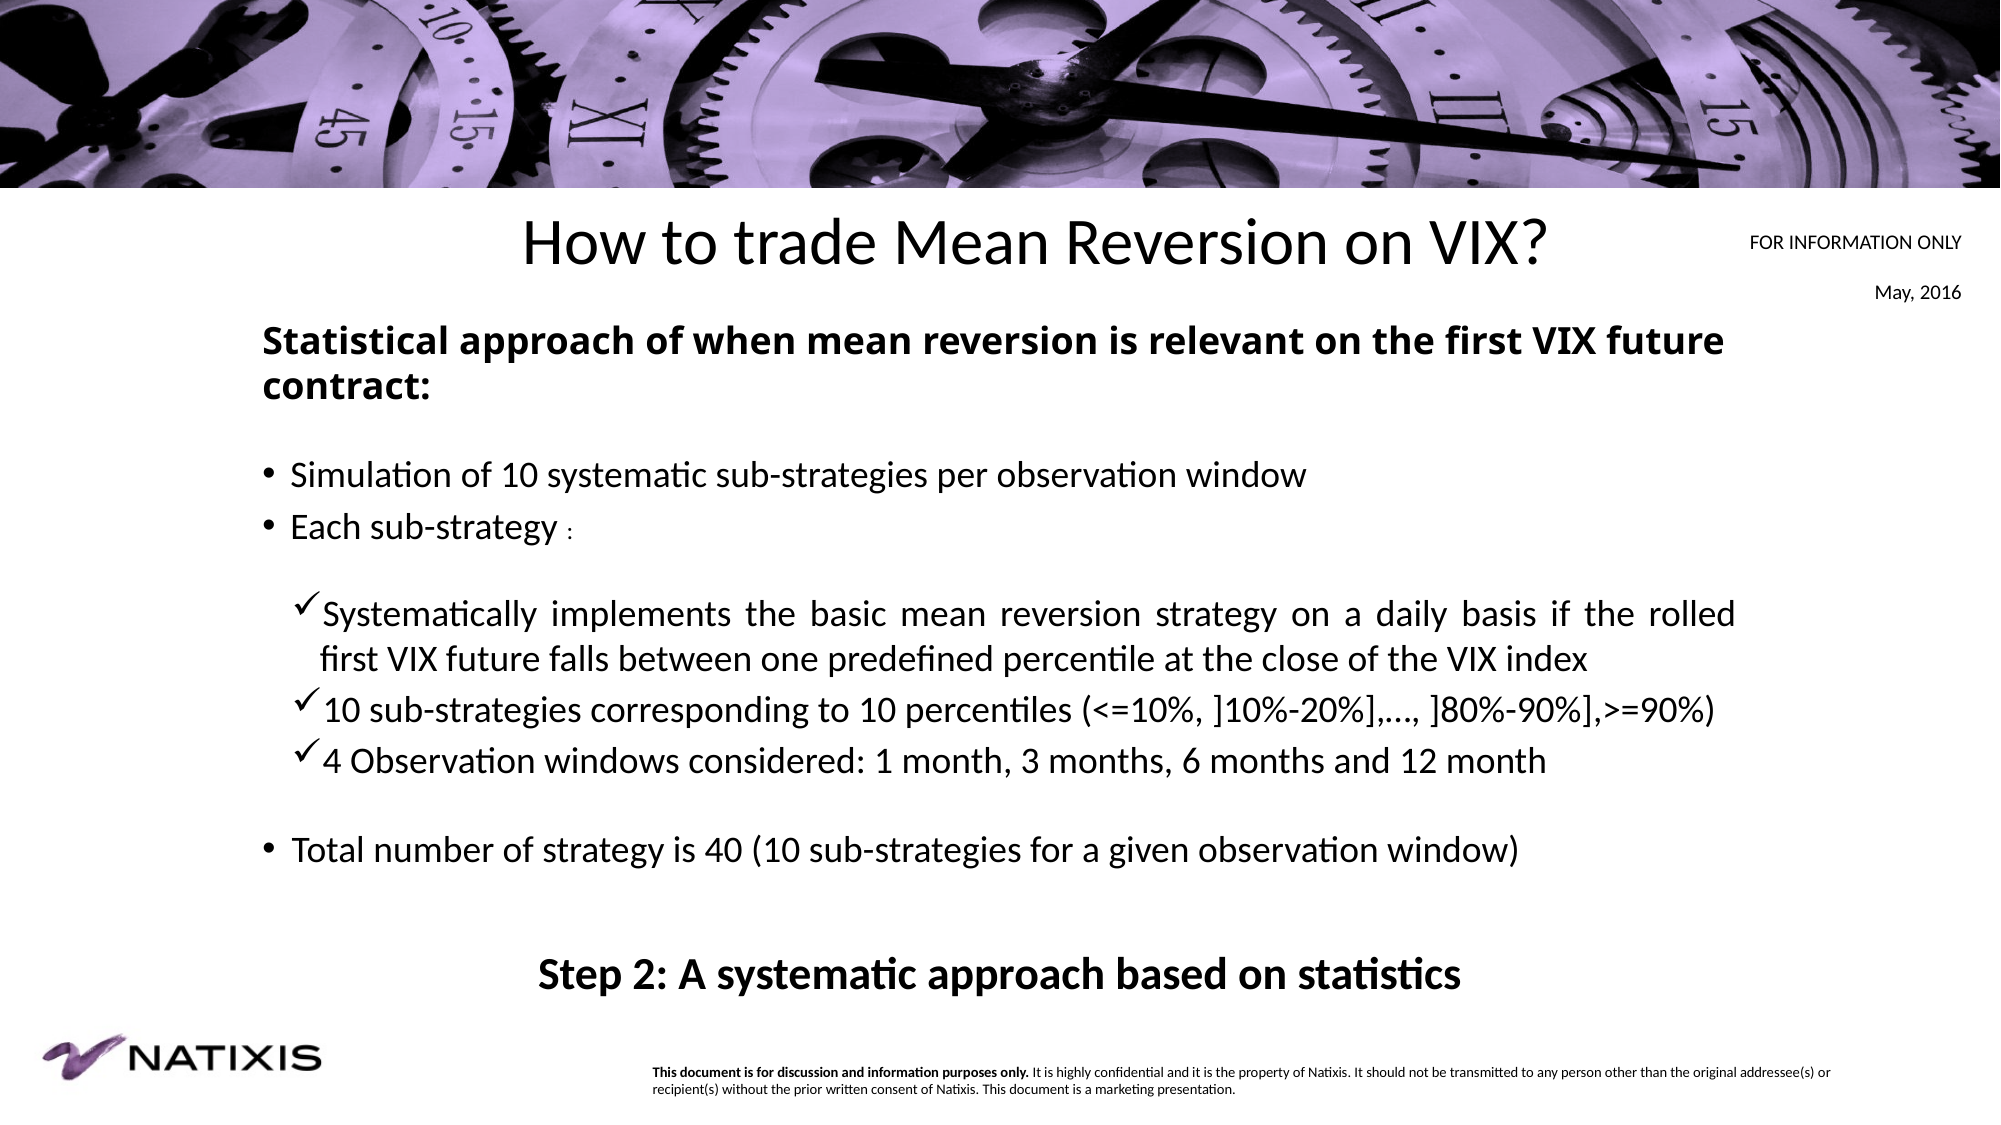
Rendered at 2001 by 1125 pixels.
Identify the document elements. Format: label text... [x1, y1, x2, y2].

list How to trade Mean Reversion on VIX? [0, 190, 2000, 286]
picture [17, 1009, 372, 1105]
text_box Step 2: A systematic approach based on statistics [0, 936, 2000, 1006]
text_box Statistical approach of when mean reversion is relevant on the first VIX future contract: Simulation of 10 systematic sub-strategies per observation window Each sub-strategy : Systematically implements the basic mean reversion strategy on a daily basis if the rolled first VIX future falls between one predefined percentile at the close of the VIX index 10 sub-strategies corresponding to 10 percentiles (<=10%, ]10%-20%],…, ]80%-90%],>=90%) 4 Observation windows considered: 1 month, 3 months, 6 months and 12 month Total number of strategy is 40 (10 sub-strategies for a given observation window) [245, 308, 1755, 815]
